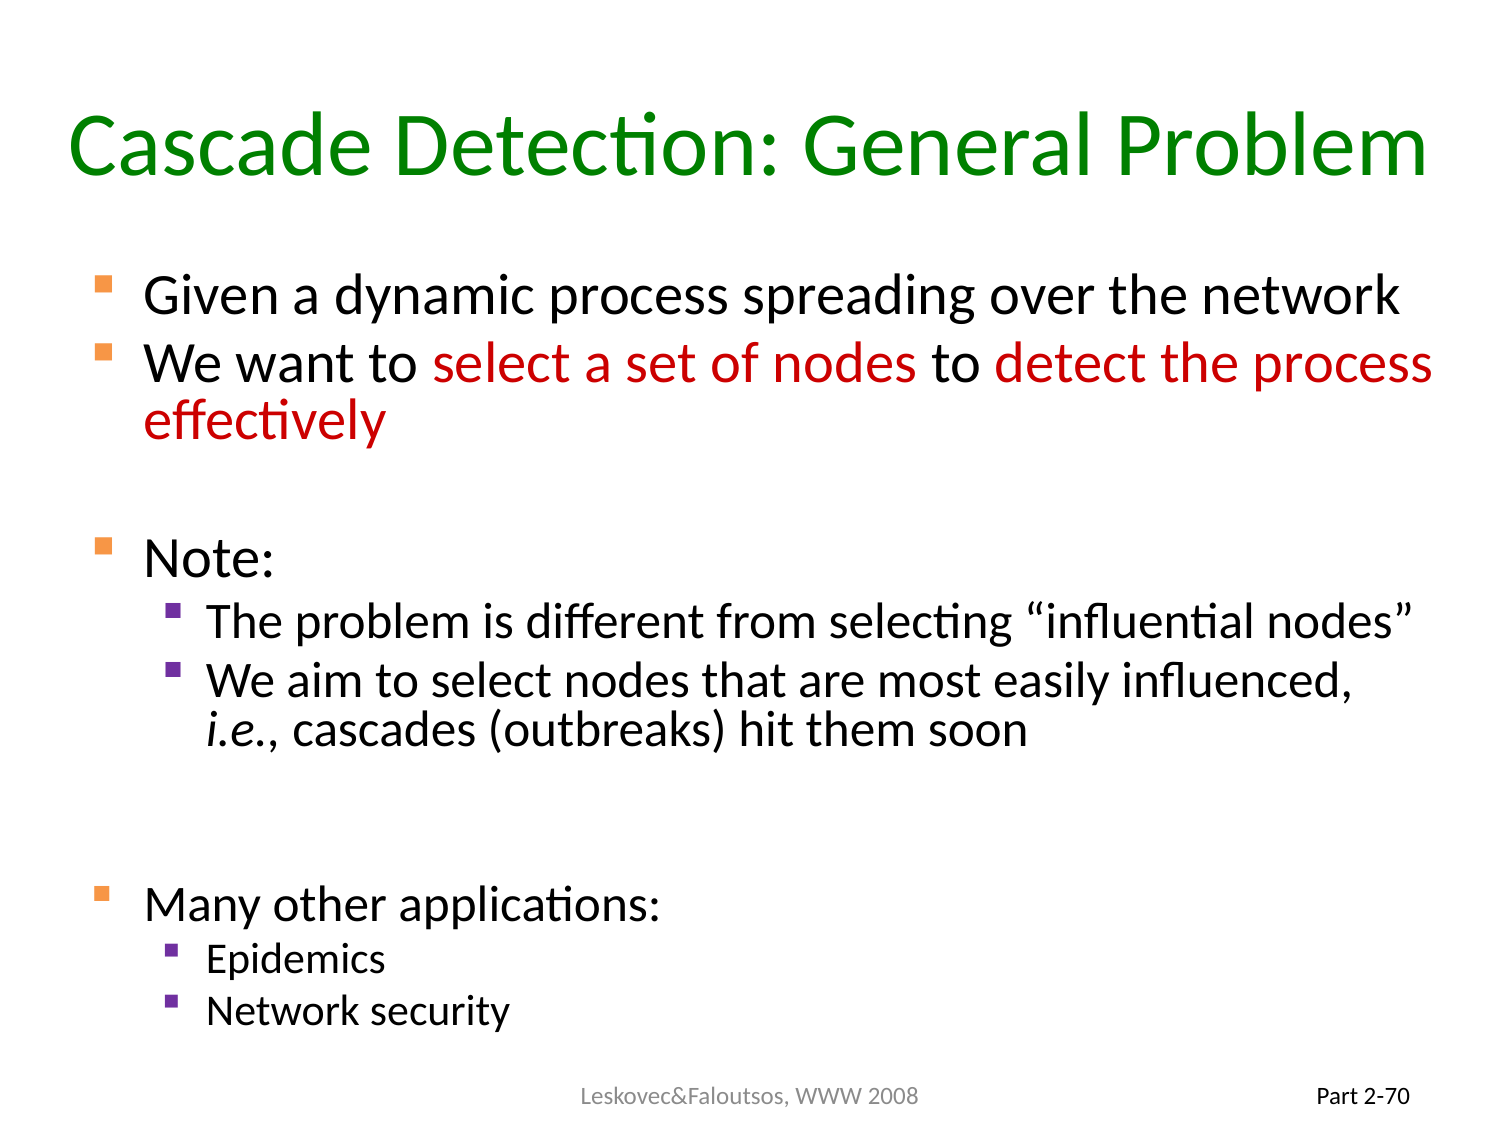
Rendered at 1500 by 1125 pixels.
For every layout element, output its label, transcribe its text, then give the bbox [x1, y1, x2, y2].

footer Leskovec&Faloutsos, WWW 2008 [512, 1065, 988, 1125]
list Given a dynamic process spreading over the network We want to select a set of nodes to detect the process effectively Note: The problem is different from selecting “influential nodes” We aim to select nodes that are most easily influenced, i.e., cascades (outbreaks) hit them soon Many other applications: Epidemics Network security [75, 262, 1450, 1088]
slide_number Part 2-70 [1074, 1065, 1425, 1125]
title Cascade Detection: General Problem [24, 45, 1475, 233]
